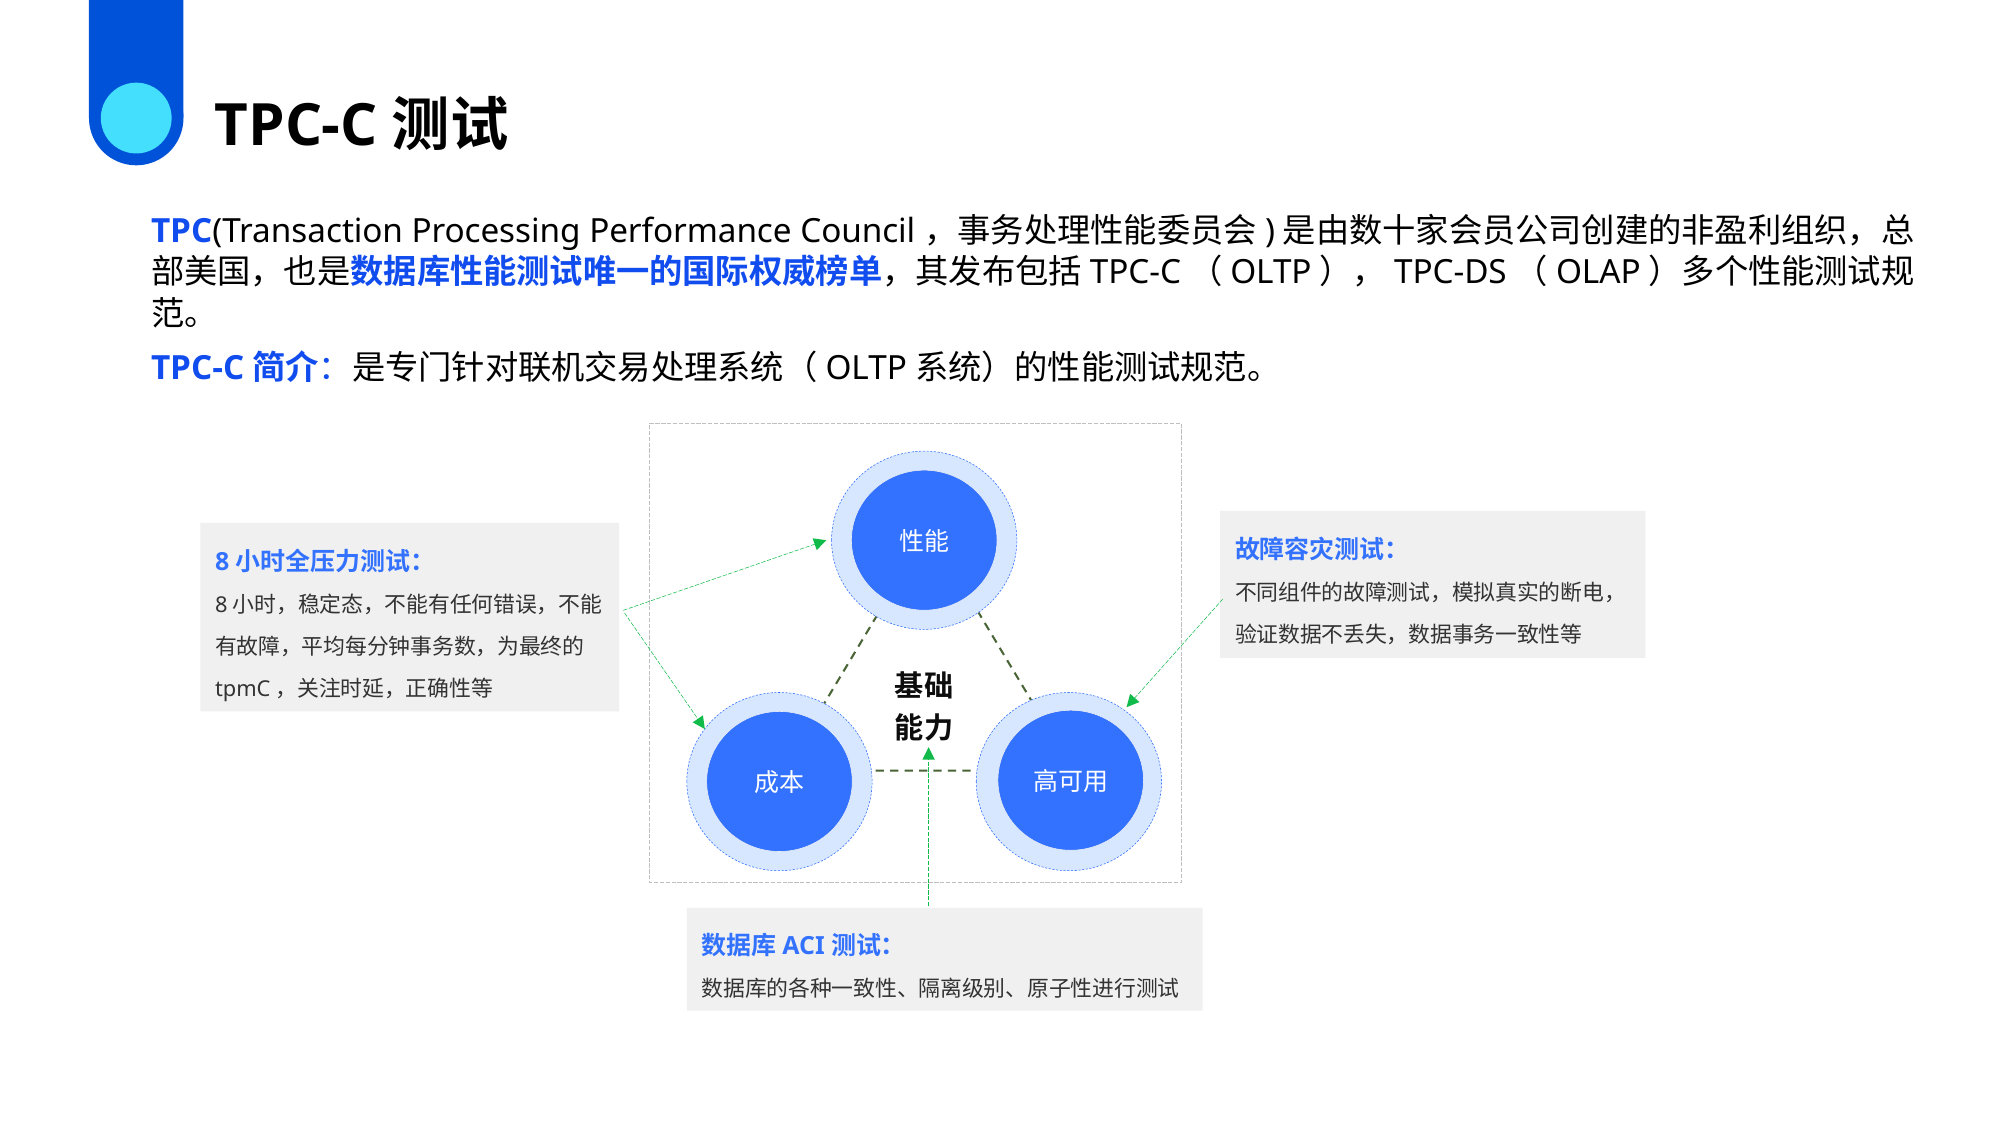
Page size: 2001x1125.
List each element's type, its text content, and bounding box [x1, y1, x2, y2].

text_box [929, 708, 1182, 884]
text_box TPC-C测试 [200, 80, 523, 165]
text_box 故障容灾测试： 不同组件的故障测试，模拟真实的断电，验证数据不丢失，数据事务一致性等 [1219, 510, 1646, 659]
text_box [649, 730, 928, 884]
text_box 数据库ACI测试： 数据库的各种一致性、隔离级别、原子性进行测试 [686, 907, 1204, 1012]
text_box [649, 422, 1182, 599]
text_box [1126, 599, 1223, 708]
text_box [623, 540, 827, 611]
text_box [624, 612, 705, 730]
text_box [88, 0, 184, 166]
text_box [686, 451, 1162, 871]
text_box 8小时全压力测试： 8小时，稳定态，不能有任何错误，不能有故障，平均每分钟事务数，为最终的tpmC，关注时延，正确性等 [199, 522, 620, 712]
text_box TPC(Transaction Processing Performance Council，事务处理性能委员会)是由数十家会员公司创建的非盈利组织，总部美国，也是数据库性能测试唯一的国际权威榜单，其发布包括TPC-C（OLTP），TPC-DS（OLAP）多个性能测试规范。 TPC-C简介：是专门针对联机交易处理系统（OLTP系统）的性能测试规范。 [136, 199, 1948, 394]
